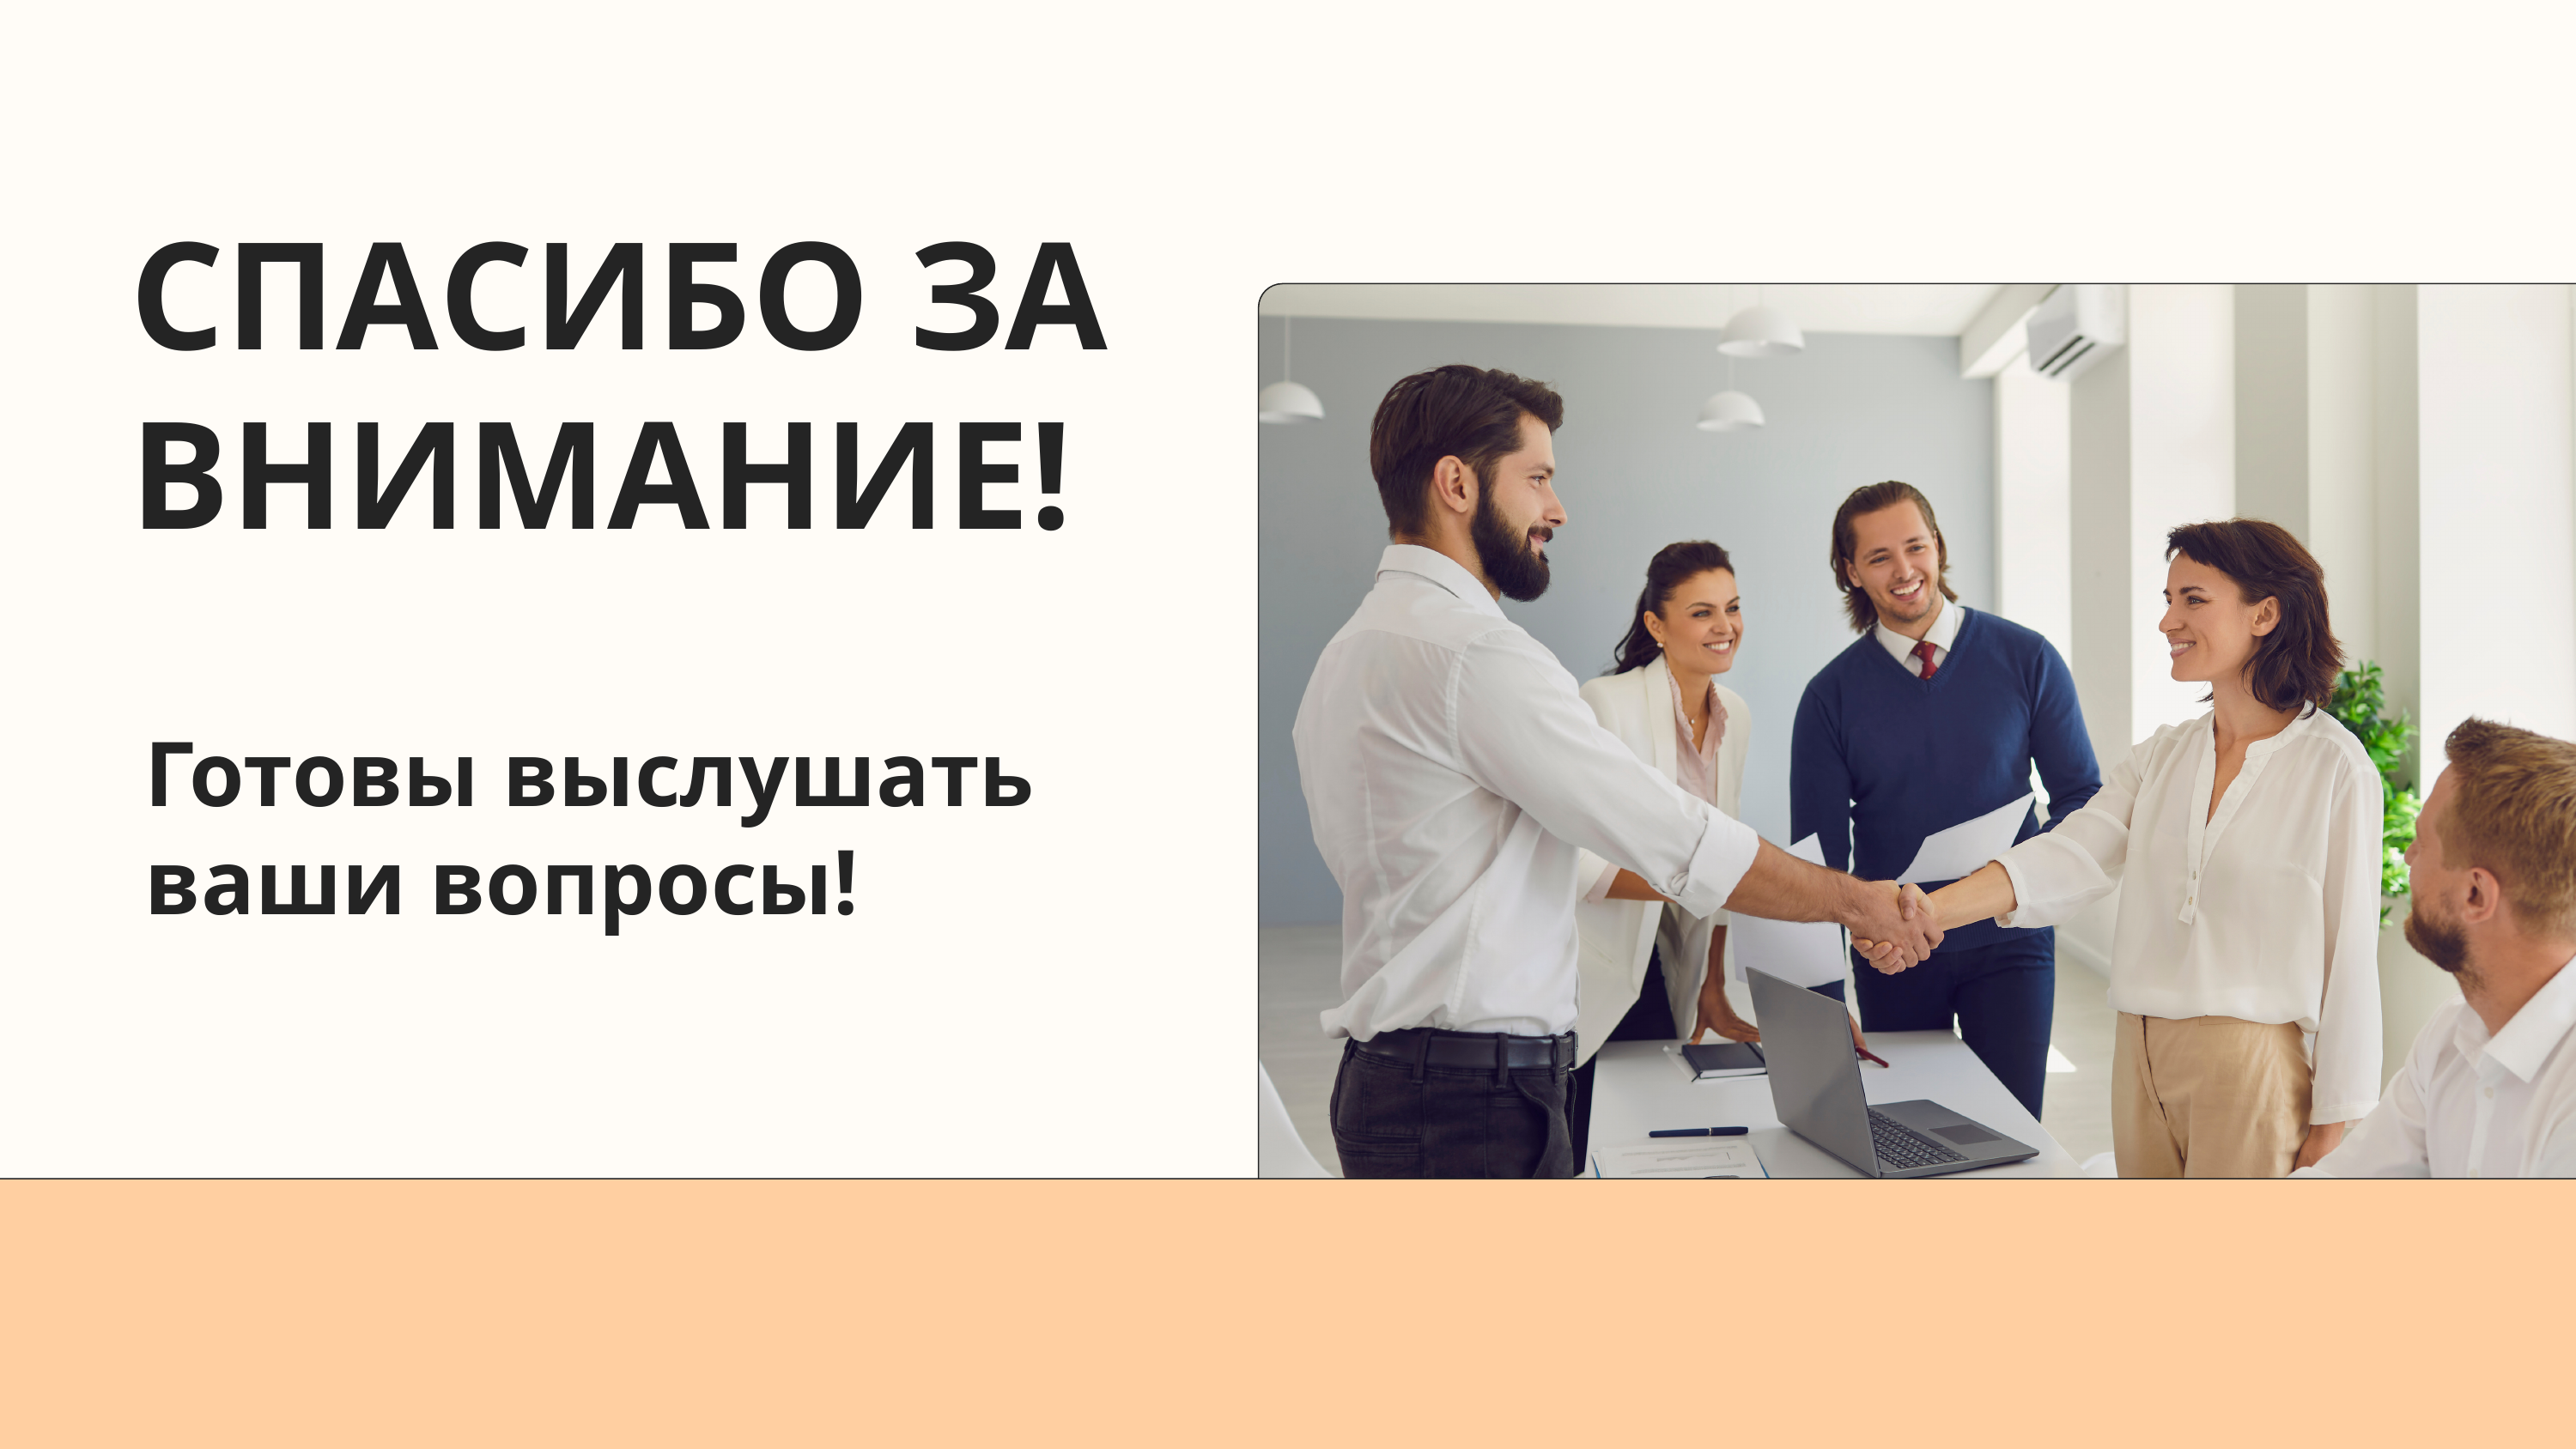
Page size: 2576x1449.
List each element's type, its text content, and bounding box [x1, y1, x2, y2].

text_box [0, 1178, 2576, 1449]
text_box СПАСИБО ЗА ВНИМАНИЕ! [130, 201, 1170, 559]
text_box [1258, 283, 2576, 1178]
text_box Готовы выслушать ваши вопросы! [144, 717, 1184, 932]
